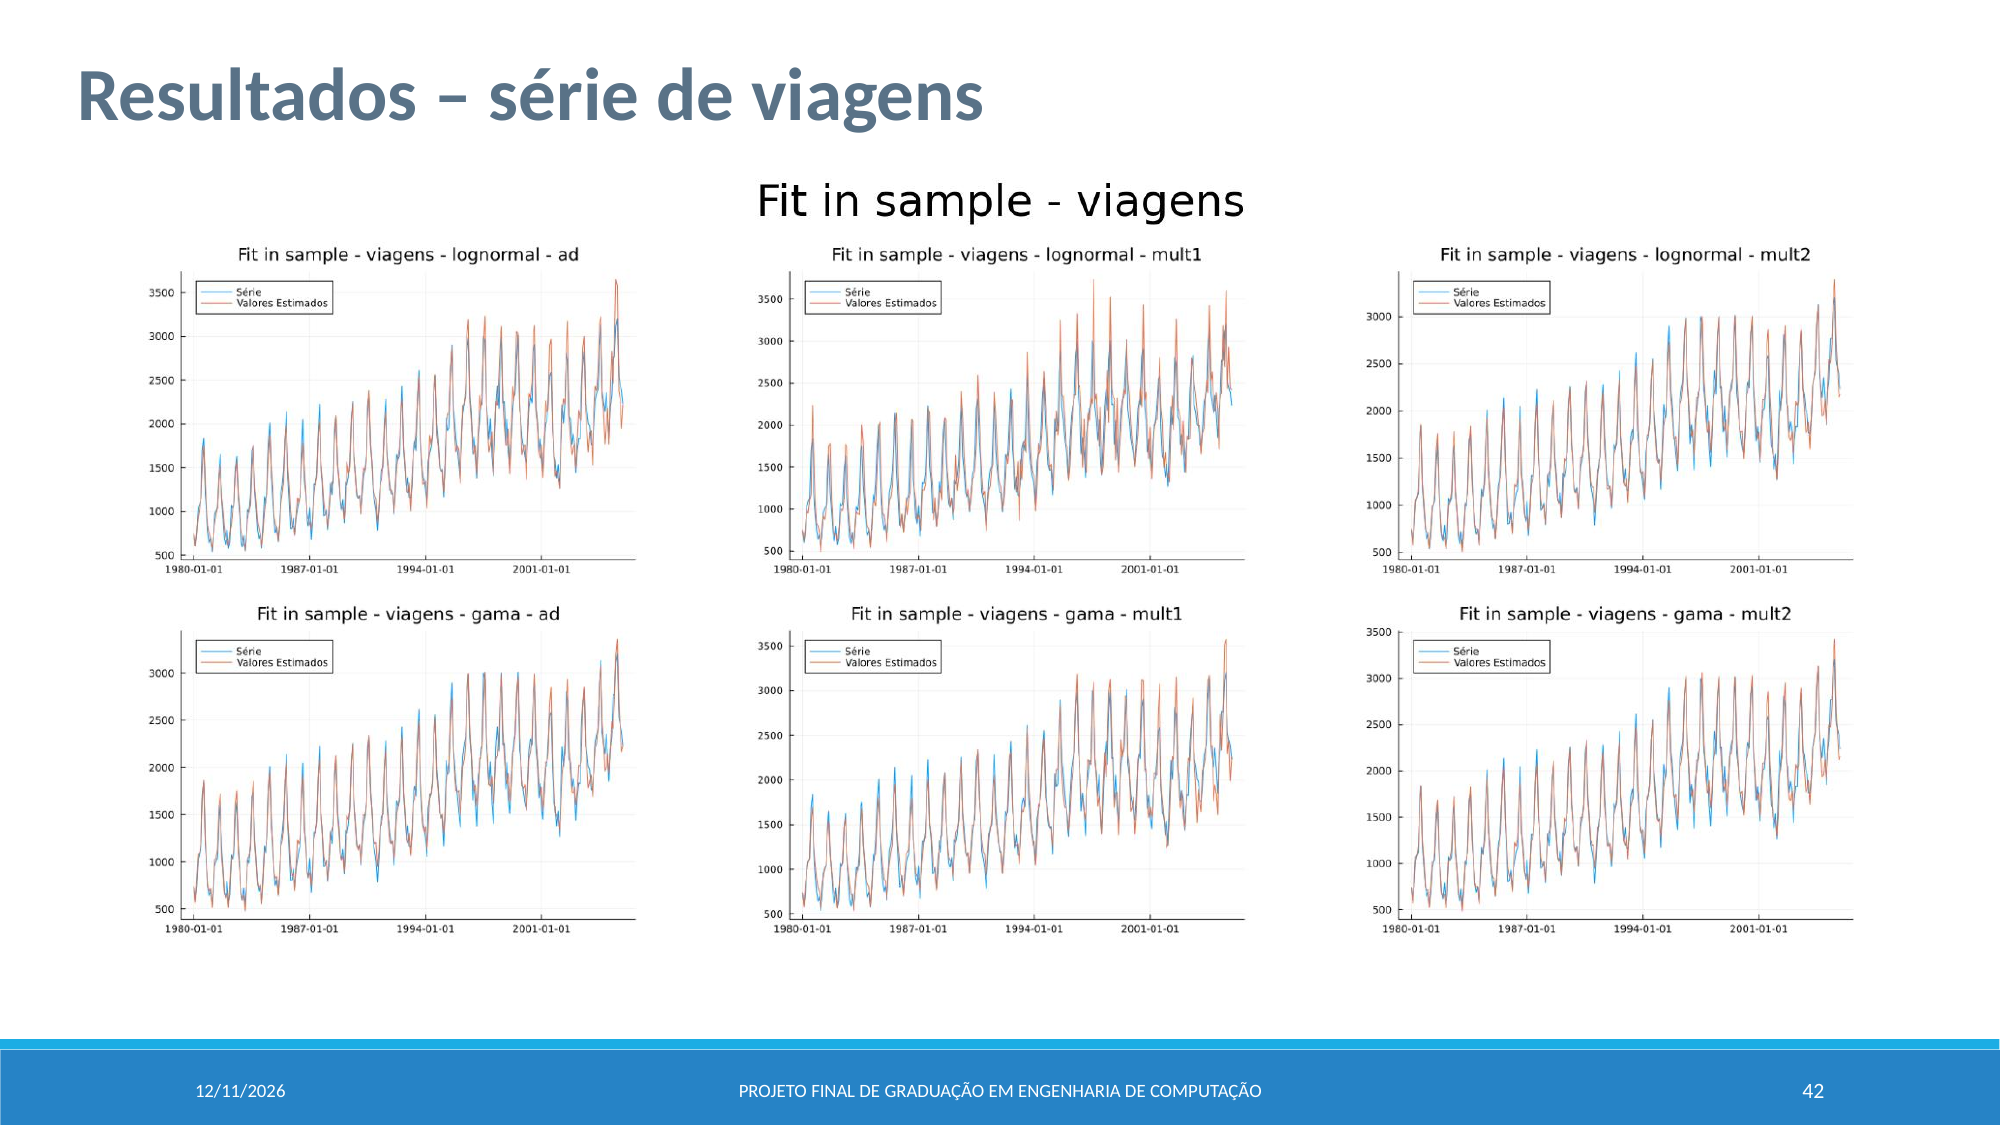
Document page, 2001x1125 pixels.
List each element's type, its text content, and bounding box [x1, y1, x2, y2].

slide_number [180, 1059, 586, 1120]
slide_number 42 [1624, 1059, 1840, 1120]
footer Projeto Final de Graduação em Engenharia de computação [604, 1059, 1396, 1120]
picture [86, 170, 1914, 955]
text_box Resultados – série de viagens [63, 37, 1949, 143]
